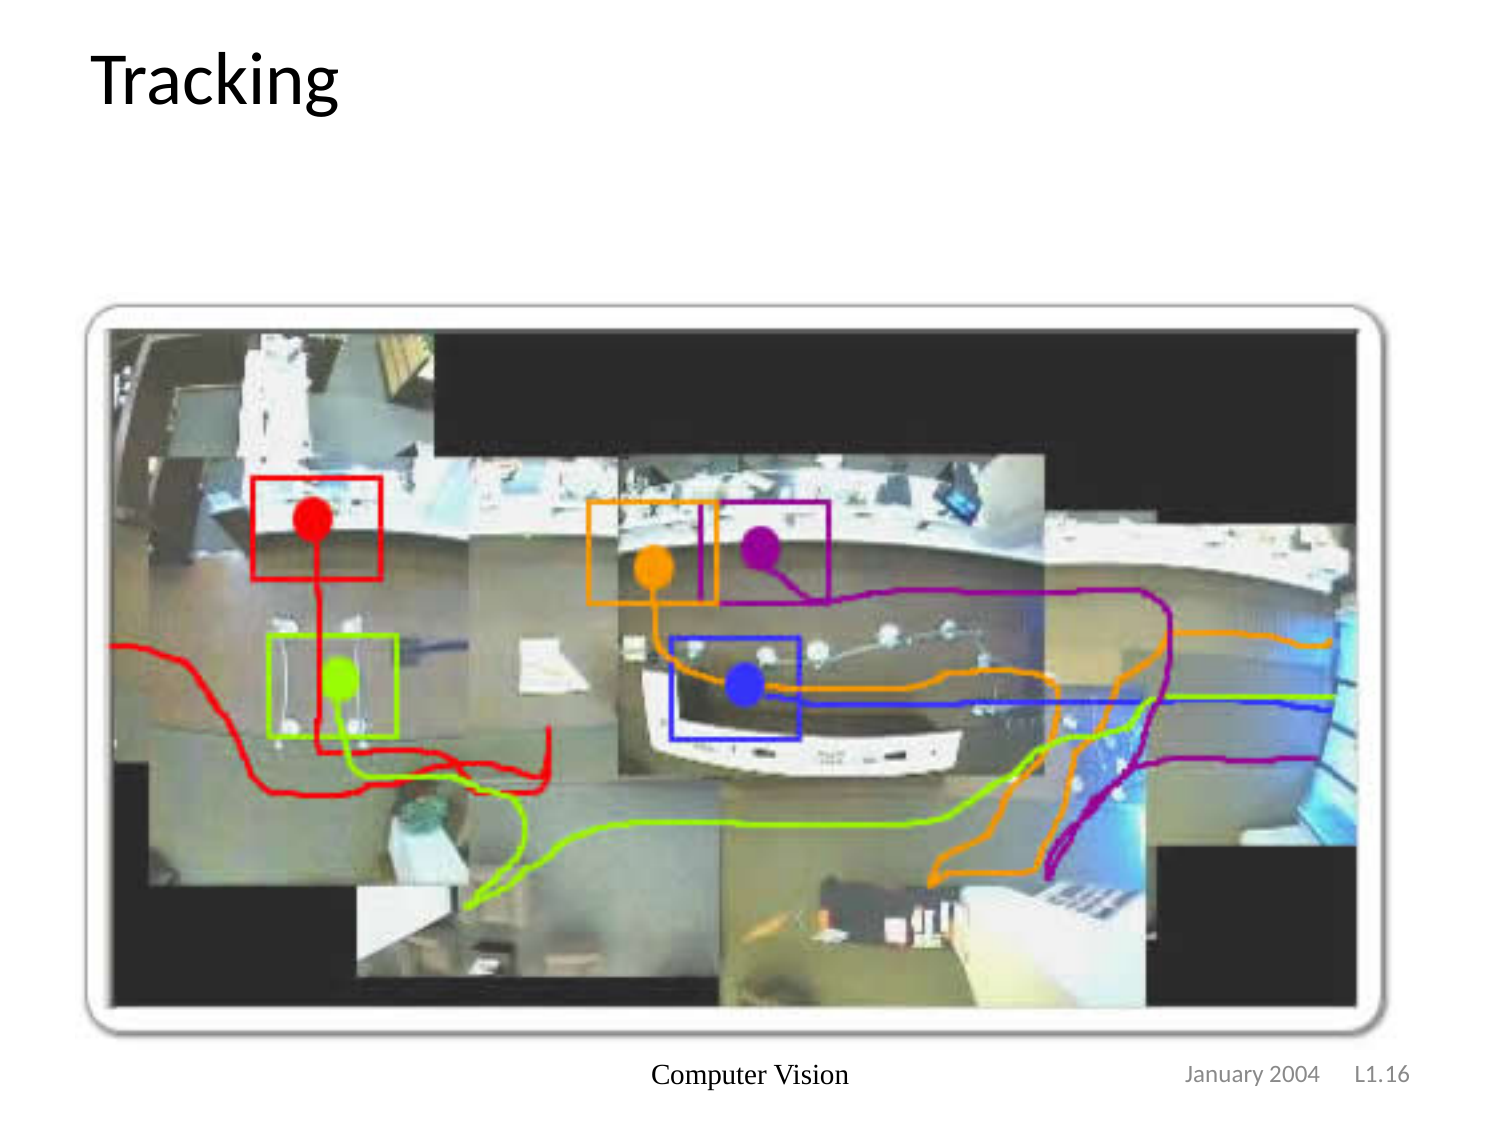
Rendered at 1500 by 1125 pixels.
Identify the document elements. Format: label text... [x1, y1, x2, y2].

title Tracking [75, 0, 1425, 150]
footer Computer Vision [512, 1059, 988, 1103]
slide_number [1074, 1042, 1425, 1103]
picture [74, 292, 1401, 1051]
